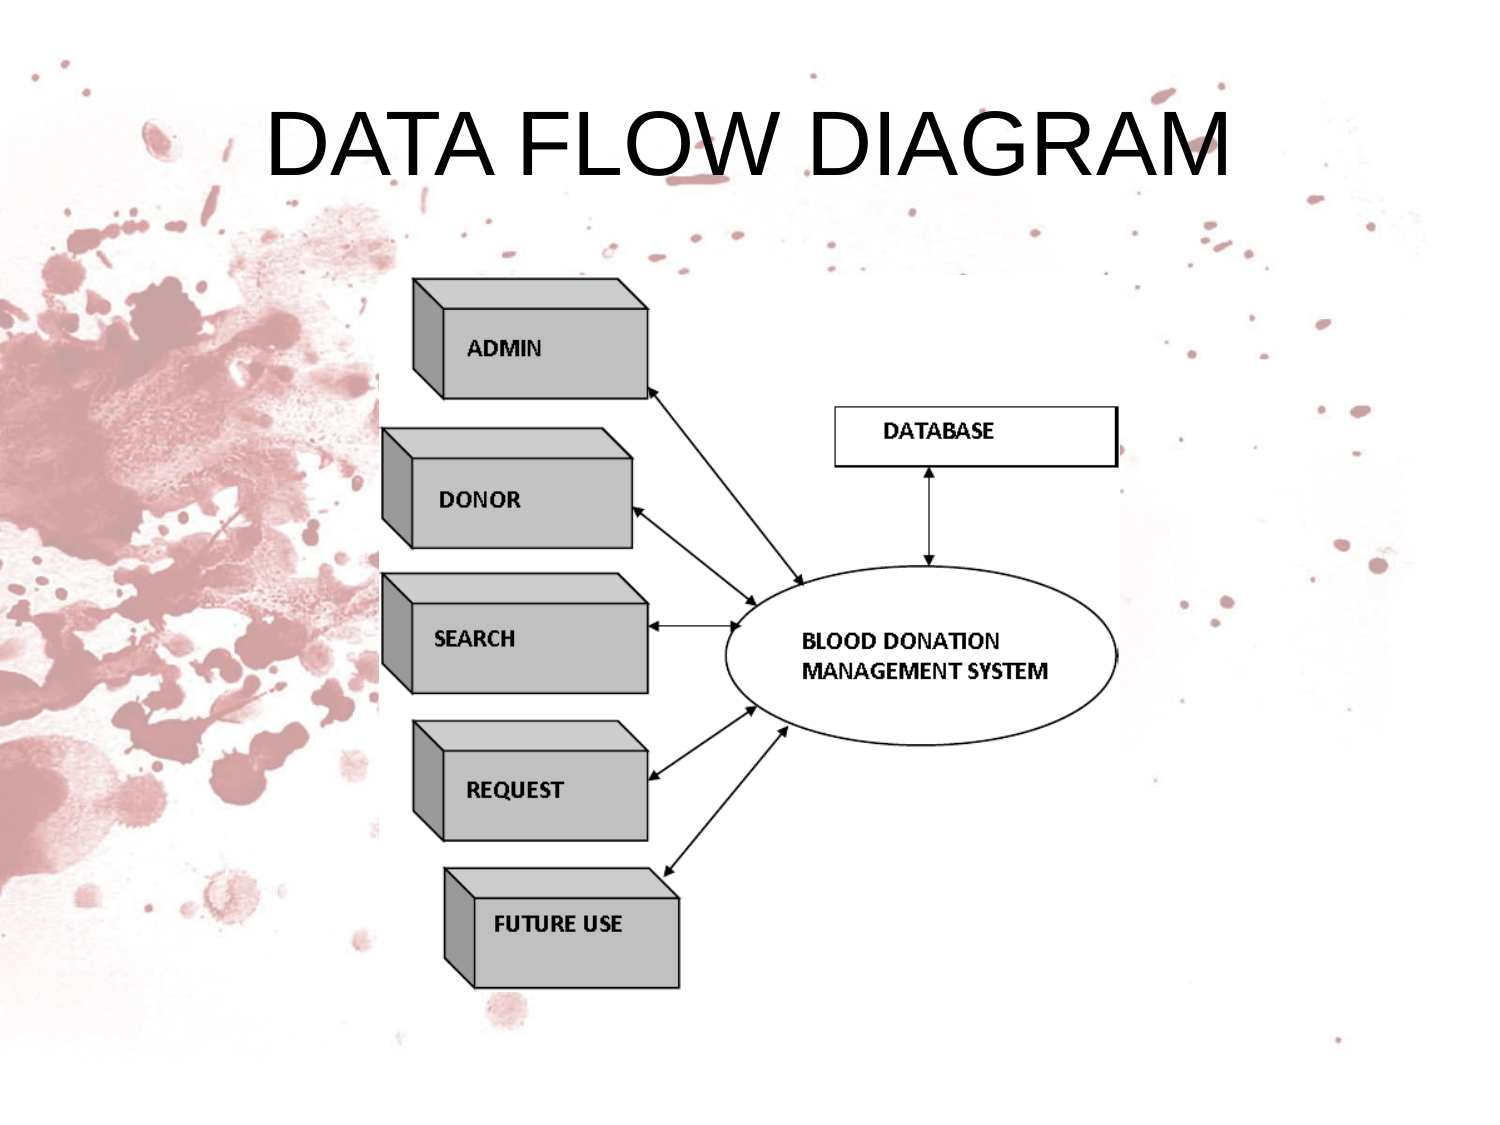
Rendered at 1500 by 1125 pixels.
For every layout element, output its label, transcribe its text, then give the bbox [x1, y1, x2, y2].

title DATA FLOW DIAGRAM [74, 44, 1426, 233]
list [379, 275, 1120, 992]
